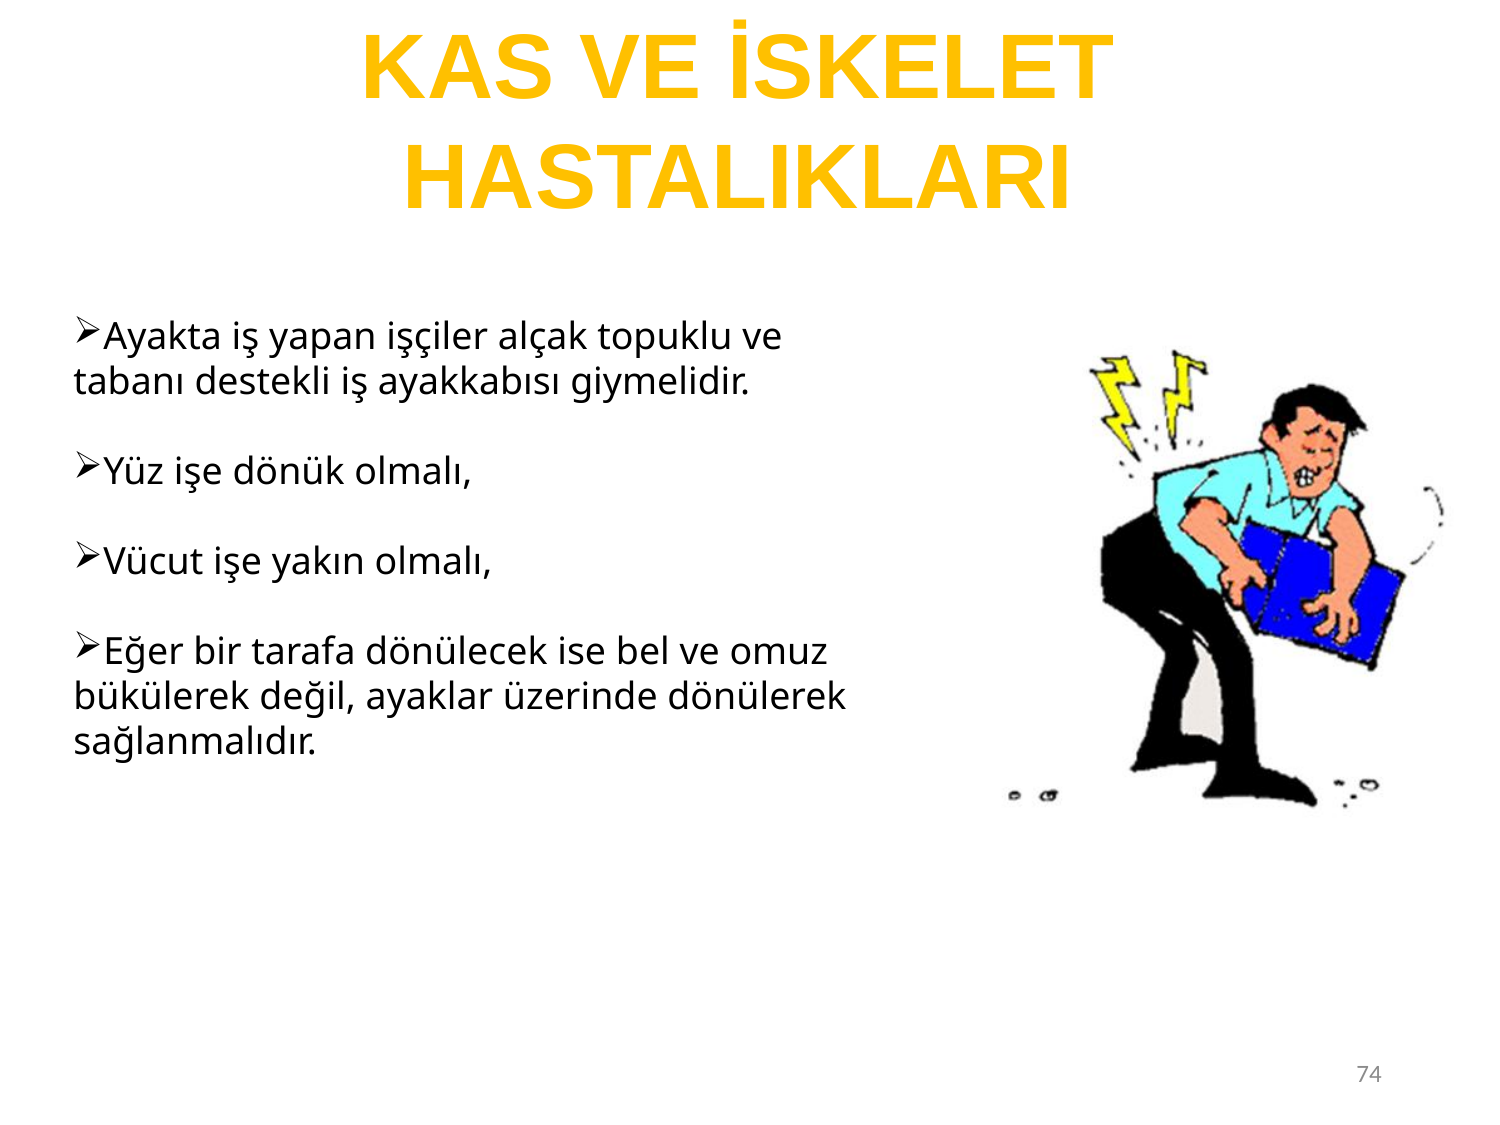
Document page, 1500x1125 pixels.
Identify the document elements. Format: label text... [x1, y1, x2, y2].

text_box KAS VE İSKELET HASTALIKLARI [46, 0, 1430, 235]
text_box Ayakta iş yapan işçiler alçak topuklu ve tabanı destekli iş ayakkabısı giymelidir. Yüz işe dönük olmalı, Vücut işe yakın olmalı, Eğer bir tarafa dönülecek ise bel ve omuz bükülerek değil, ayaklar üzerinde dönülerek sağlanmalıdır. [58, 304, 879, 770]
slide_number 74 [1059, 1042, 1397, 1103]
picture [972, 316, 1461, 831]
